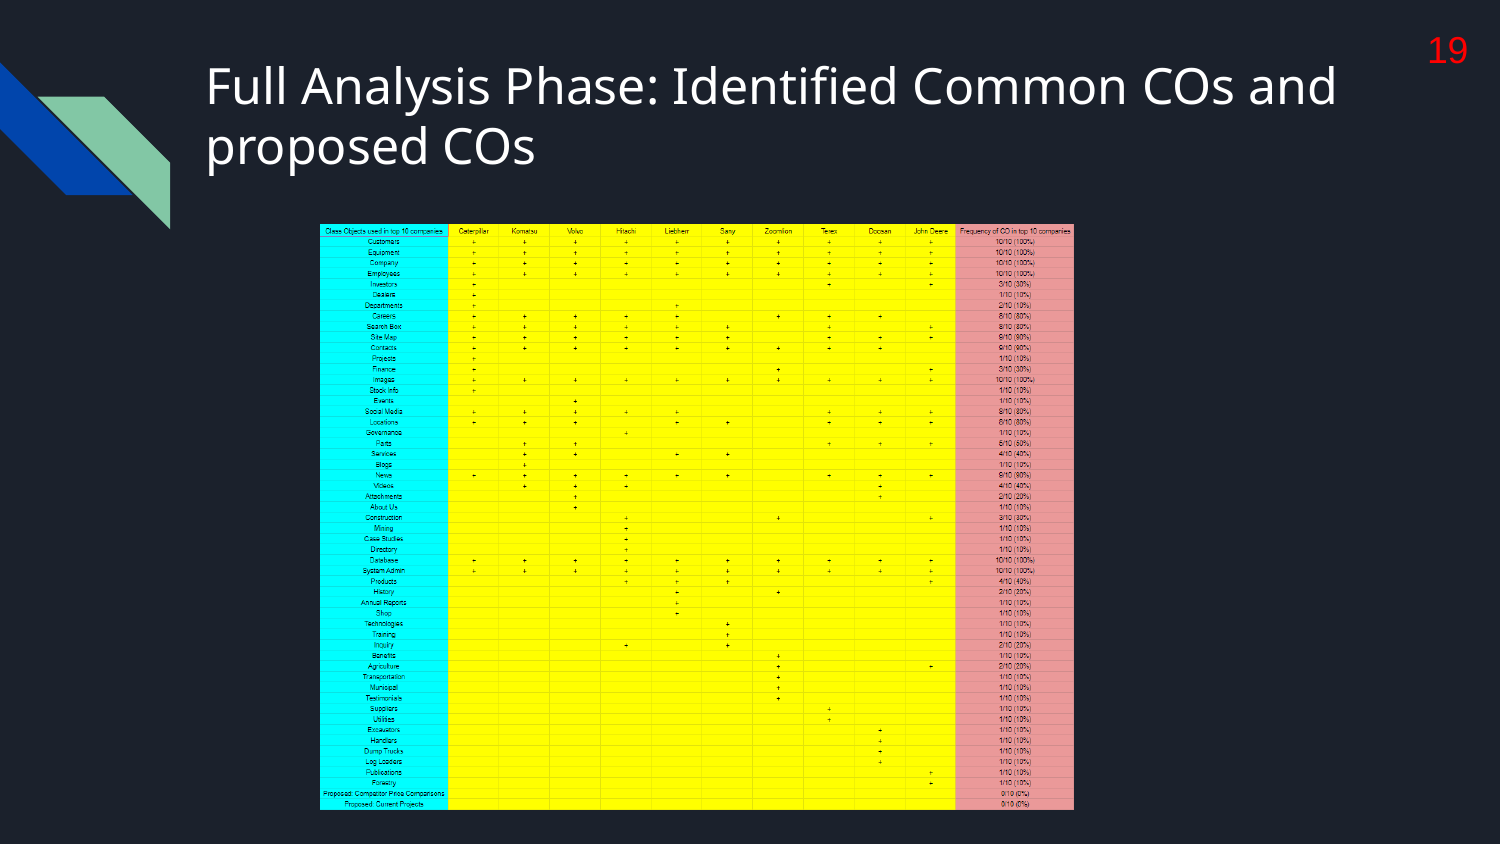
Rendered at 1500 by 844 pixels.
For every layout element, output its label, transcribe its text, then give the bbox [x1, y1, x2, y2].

picture [320, 224, 1074, 810]
slide_number 19 [1393, 16, 1484, 81]
text_box Full Analysis Phase: Identified Common COs and proposed COs [190, 39, 1500, 205]
